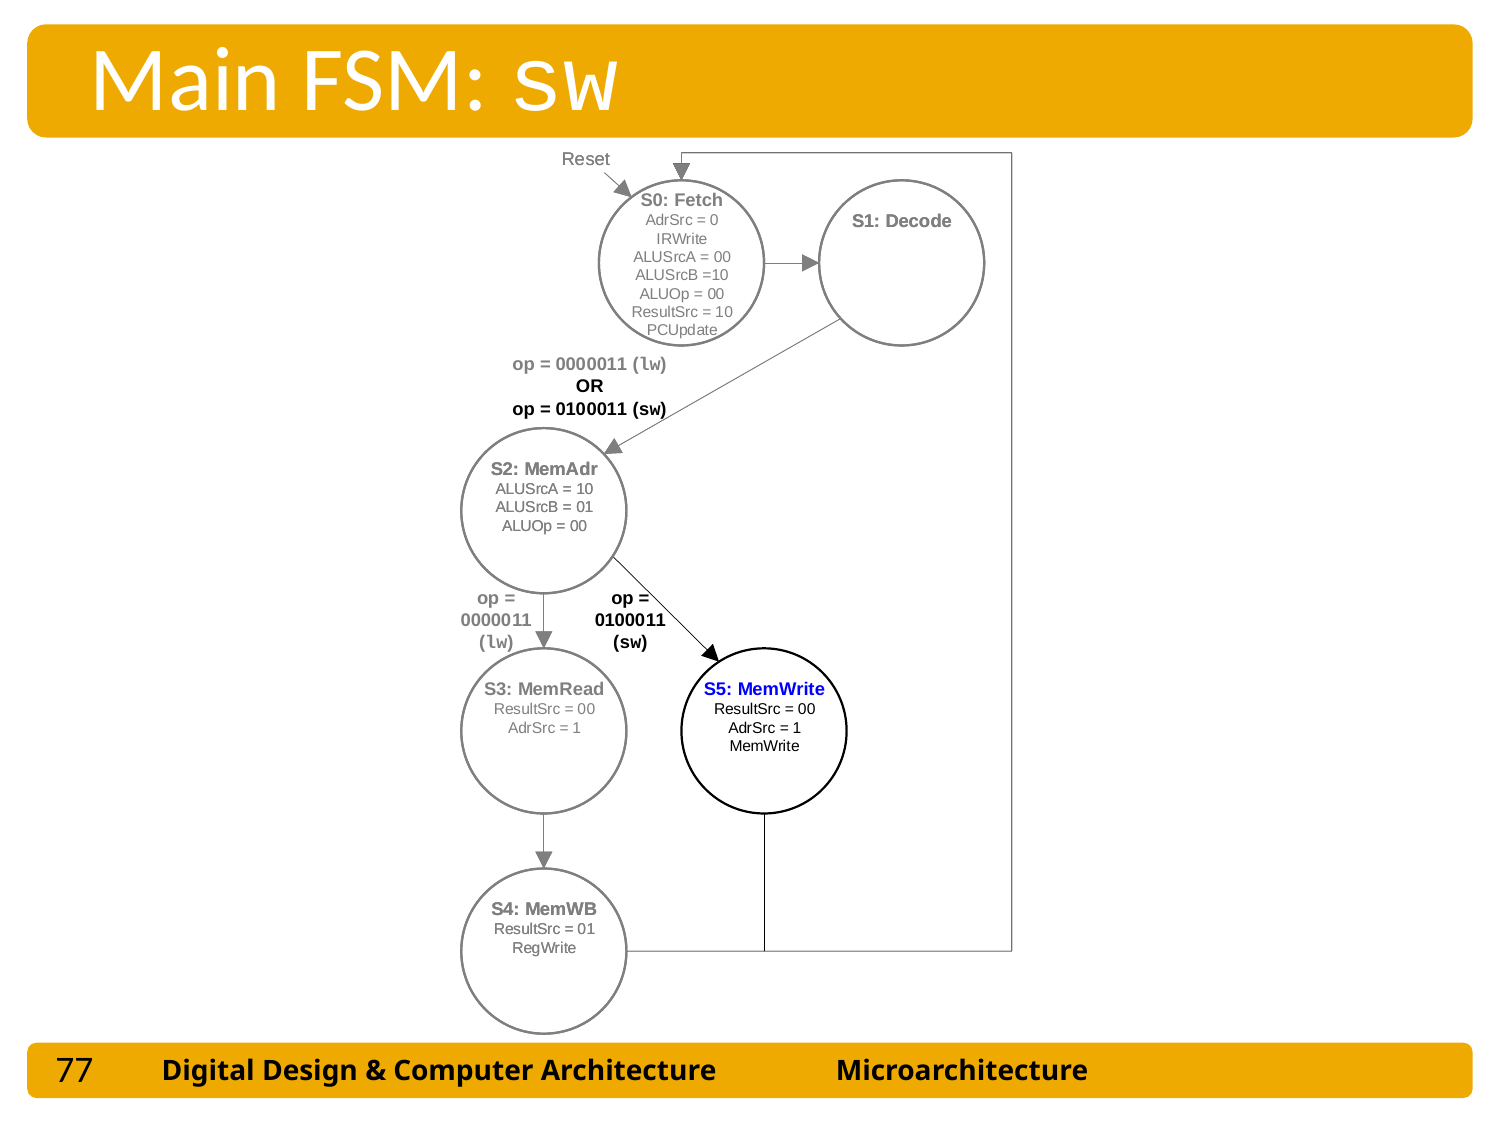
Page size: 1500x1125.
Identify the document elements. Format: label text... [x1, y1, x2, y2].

text_box Main FSM: sw [75, 11, 1450, 136]
slide_number 77 [40, 1037, 164, 1096]
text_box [424, 126, 1016, 1038]
